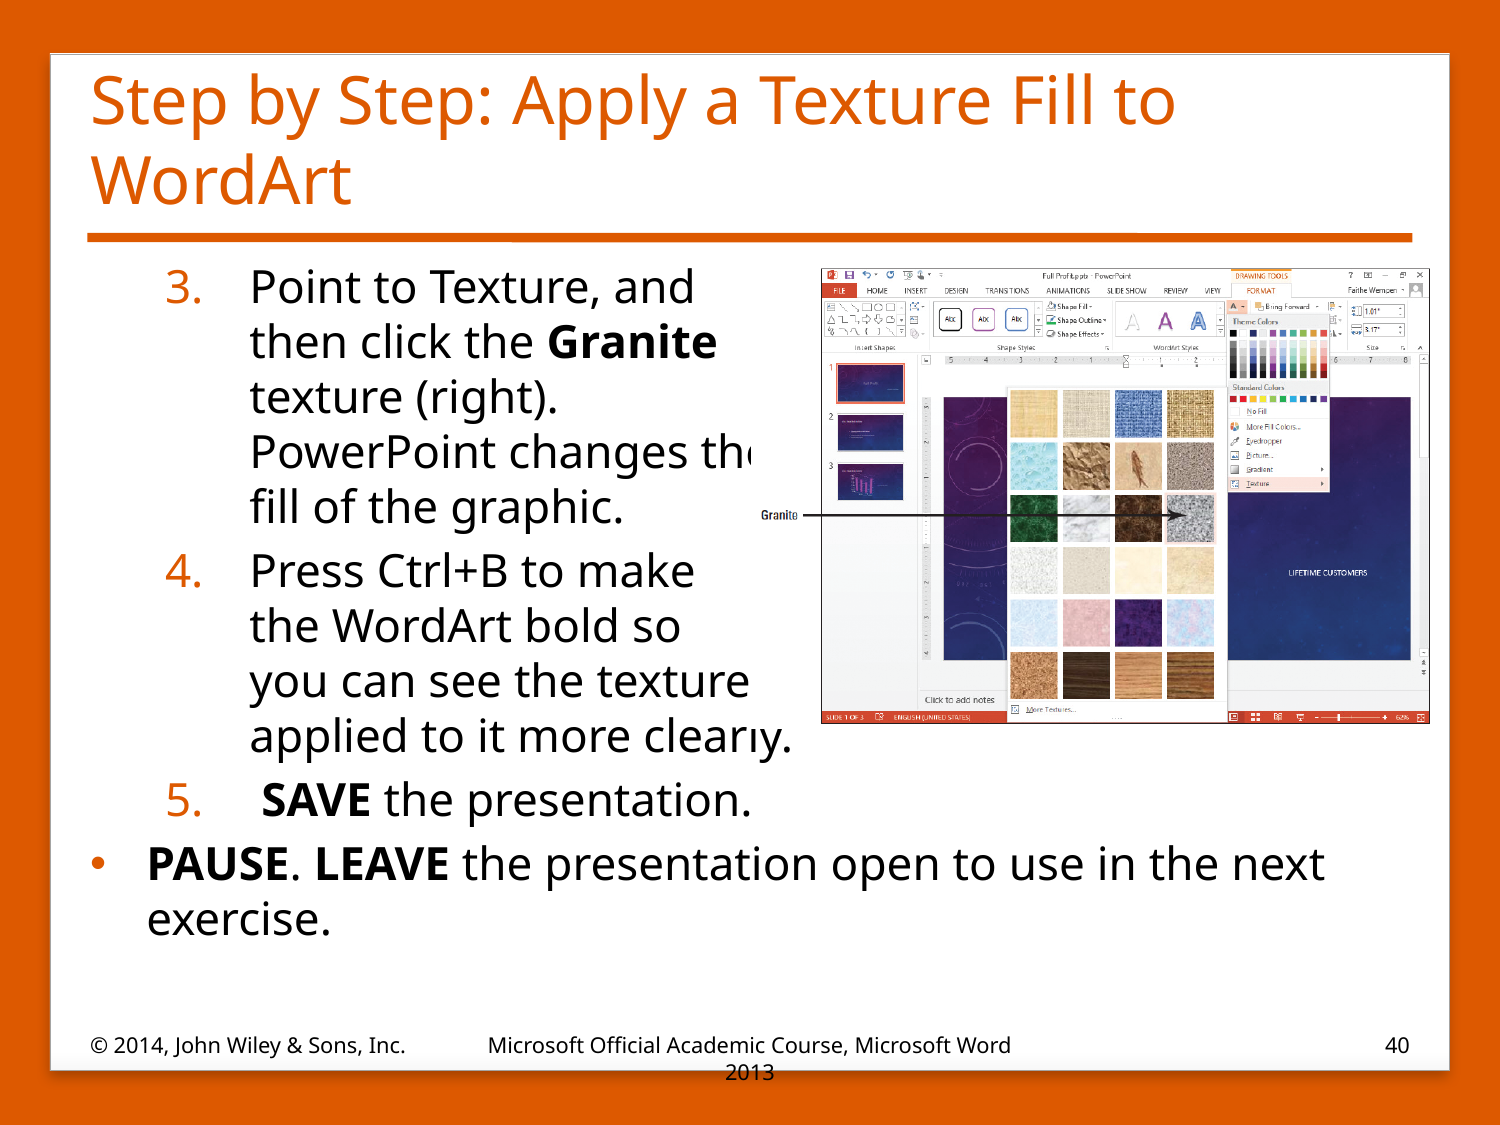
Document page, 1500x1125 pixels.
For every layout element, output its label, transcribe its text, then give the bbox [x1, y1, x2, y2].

picture [751, 262, 1435, 729]
title Step by Step: Apply a Texture Fill to WordArt [74, 74, 1426, 226]
slide_number 40 [1074, 1024, 1426, 1103]
slide_number © 2014, John Wiley & Sons, Inc. [74, 1024, 426, 1103]
footer Microsoft Official Academic Course, Microsoft Word 2013 [449, 1024, 1051, 1103]
list Point to Texture, and then click the Granite texture (right). PowerPoint changes the fill of the graphic. Press Ctrl+B to make the WordArt bold so you can see the texture applied to it more clearly. SAVE the presentation. PAUSE. LEAVE the presentation open to use in the next exercise. [75, 249, 1425, 1063]
